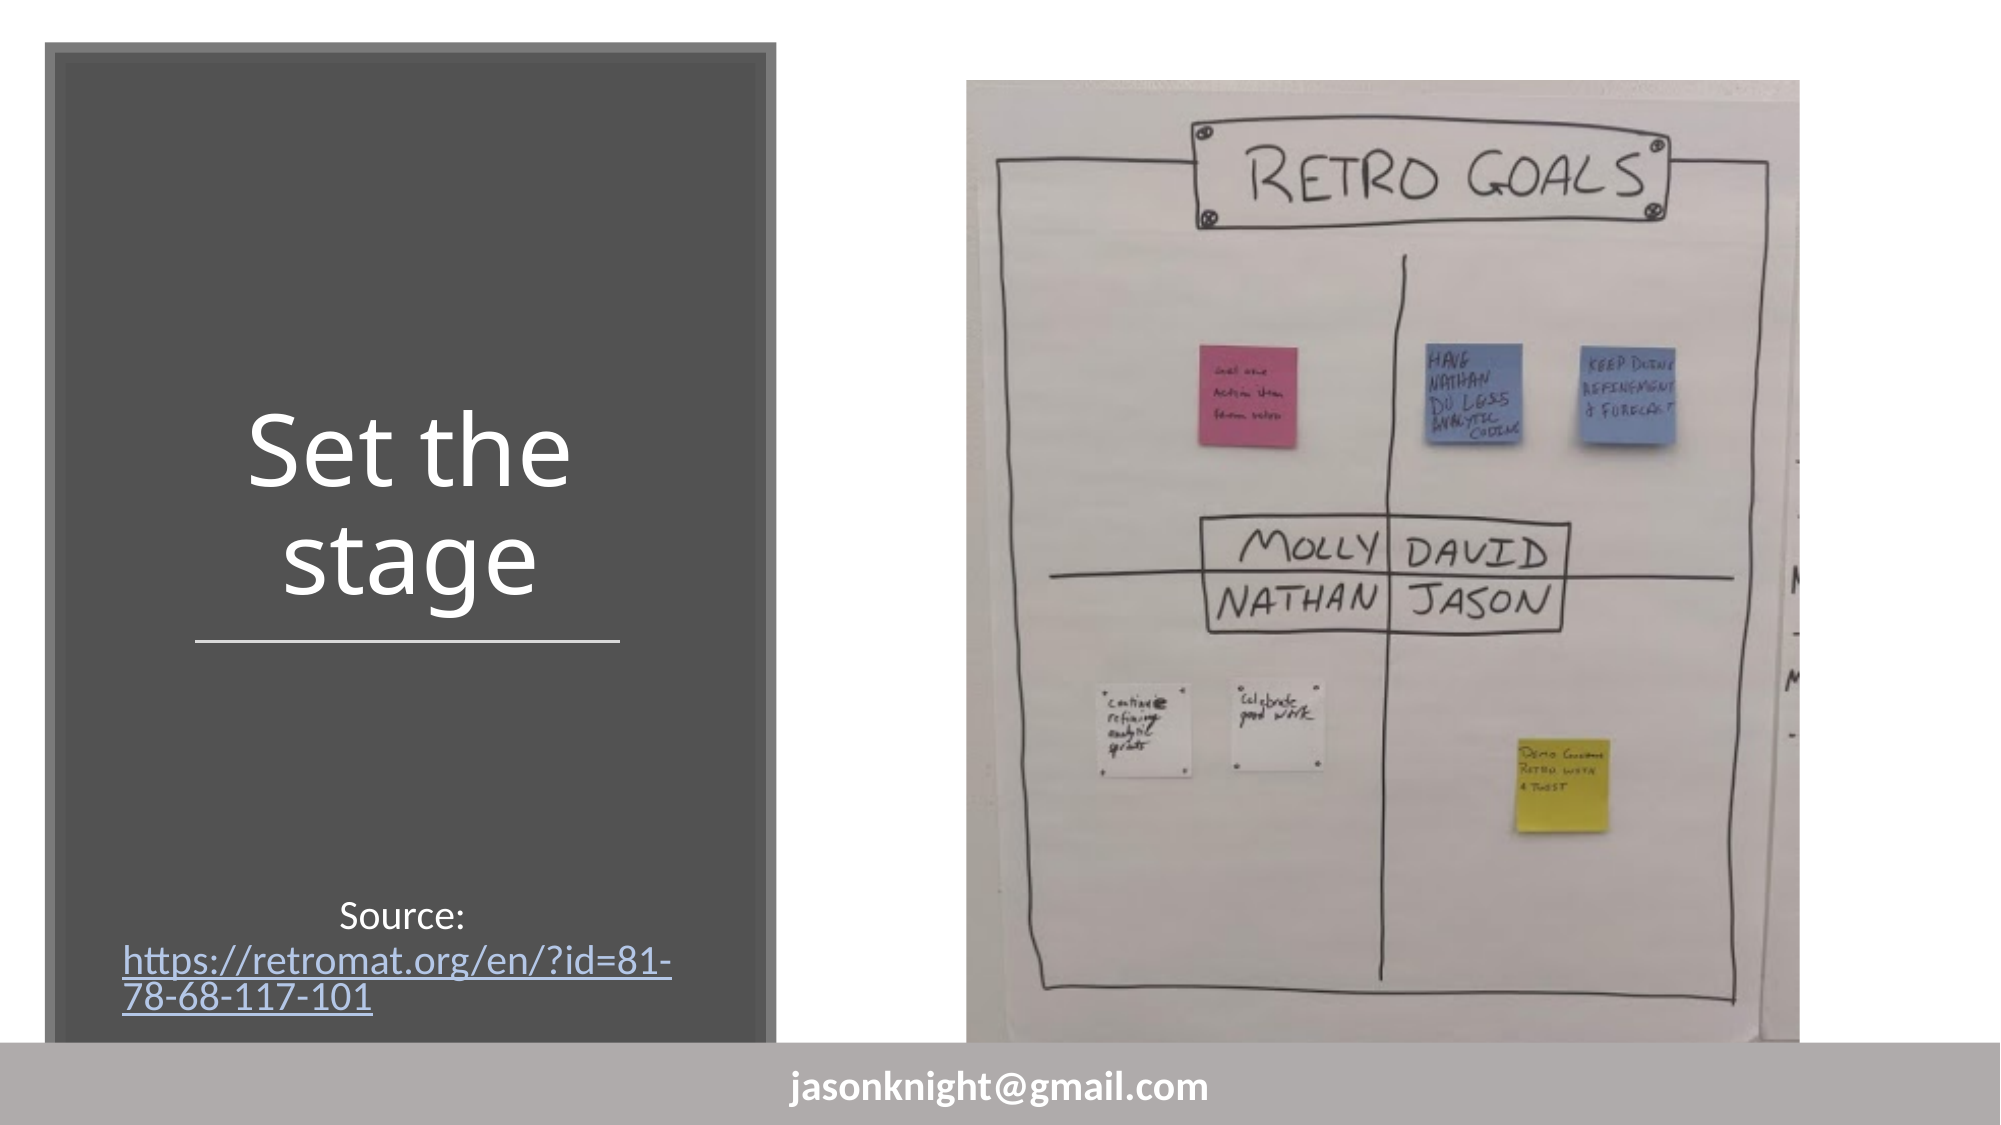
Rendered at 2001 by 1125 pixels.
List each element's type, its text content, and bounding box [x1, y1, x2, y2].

text_box [54, 52, 767, 1042]
picture [966, 80, 1800, 1046]
text_box jasonknight@gmail.com [0, 1042, 2000, 1125]
title Set the stage [110, 149, 711, 624]
list Source: https://retromat.org/en/?id=81-78-68-117-101 [107, 885, 708, 1042]
